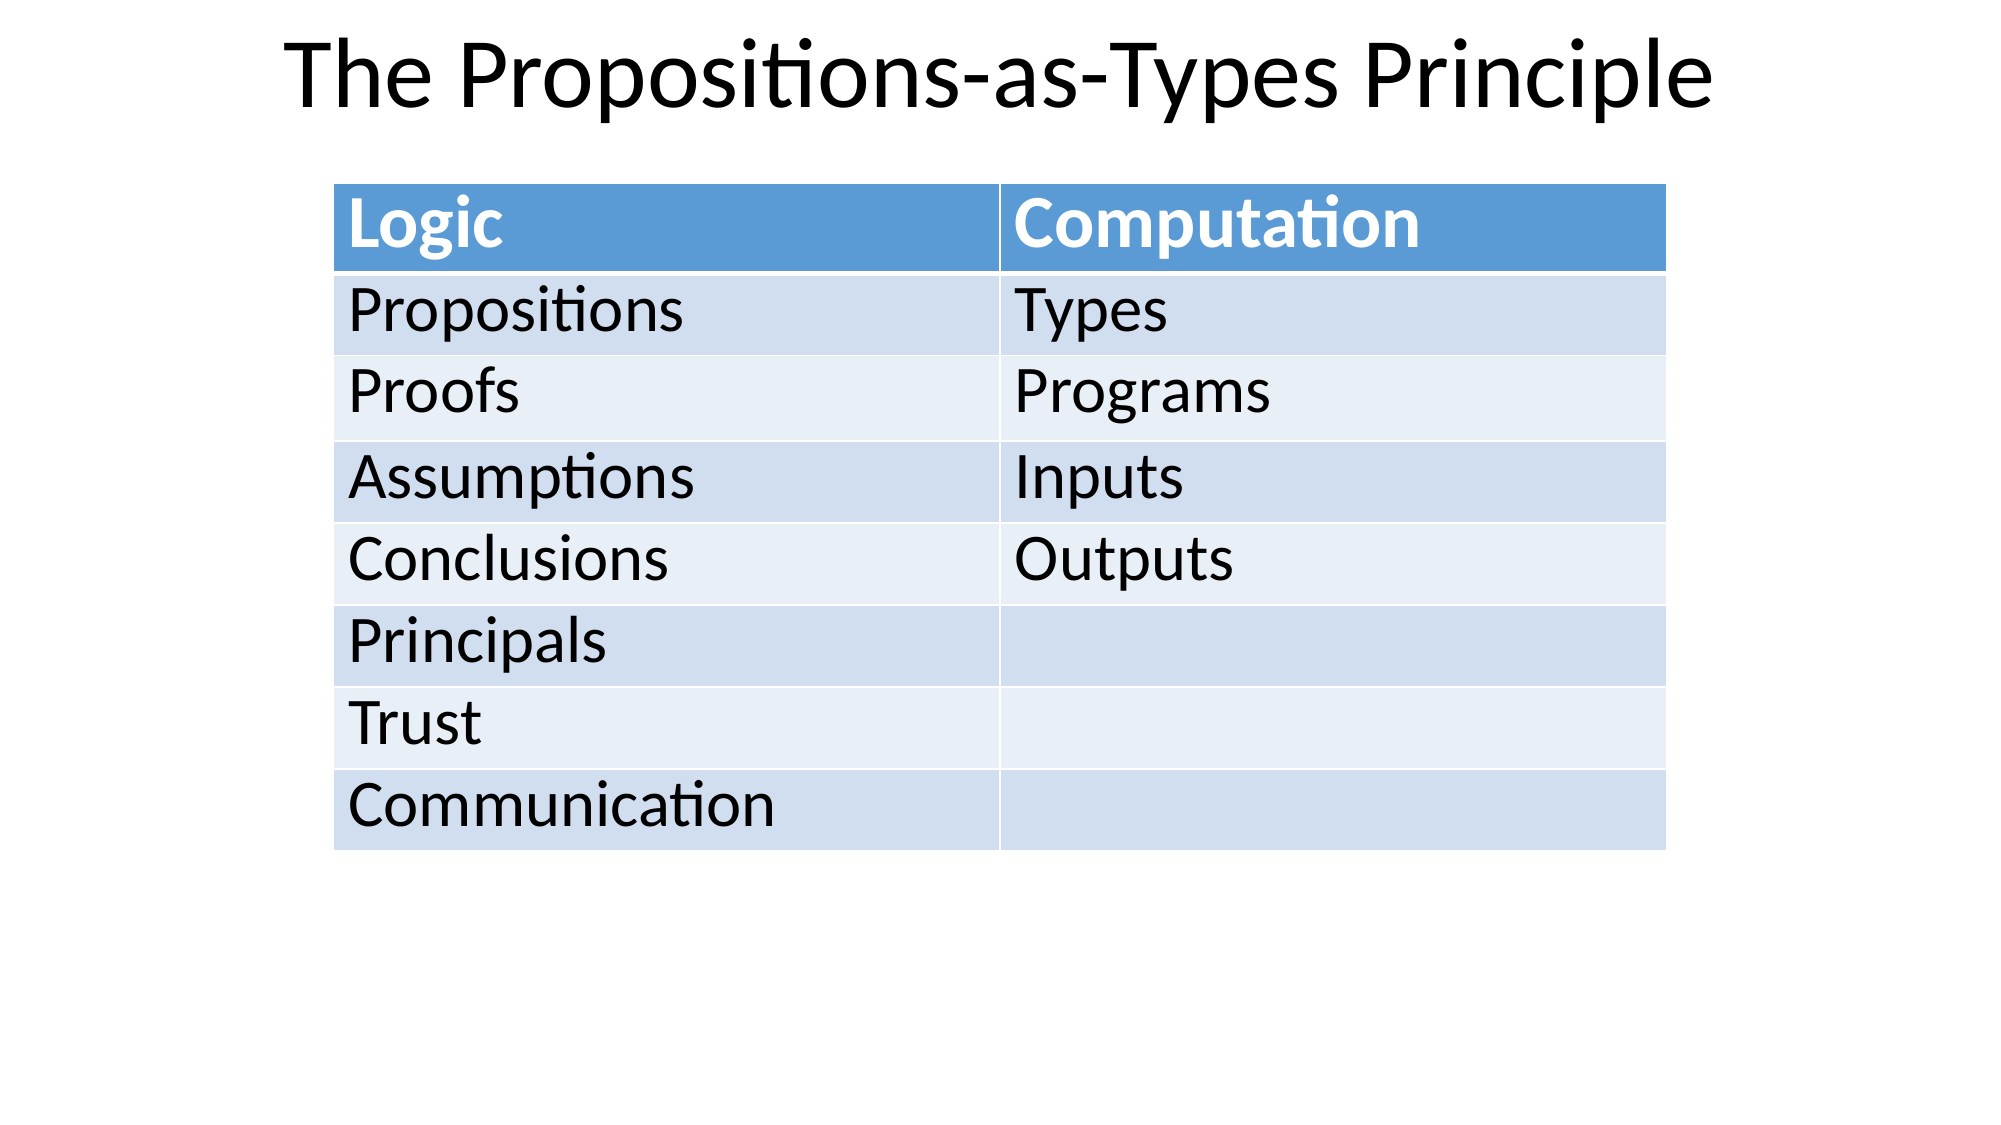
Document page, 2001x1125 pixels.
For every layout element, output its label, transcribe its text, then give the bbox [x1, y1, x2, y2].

table_cell Proofs [334, 356, 999, 440]
table_cell Programs [1001, 356, 1666, 440]
table_header Computation [1001, 184, 1666, 271]
table_cell Outputs [1001, 524, 1666, 604]
table_cell Principals [334, 606, 999, 686]
table_cell [1001, 606, 1666, 686]
table_cell Communication [334, 770, 999, 850]
table_cell [1001, 770, 1666, 850]
table_cell Conclusions [334, 524, 999, 604]
table_cell Assumptions [334, 442, 999, 522]
table_cell Types [1001, 276, 1666, 355]
table_header Logic [334, 184, 999, 271]
table_cell Trust [334, 688, 999, 768]
table_cell [1001, 688, 1666, 768]
table_cell Propositions [334, 276, 999, 355]
text_box The Propositions-as-Types Principle [268, 0, 1731, 135]
table_cell Inputs [1001, 442, 1666, 522]
